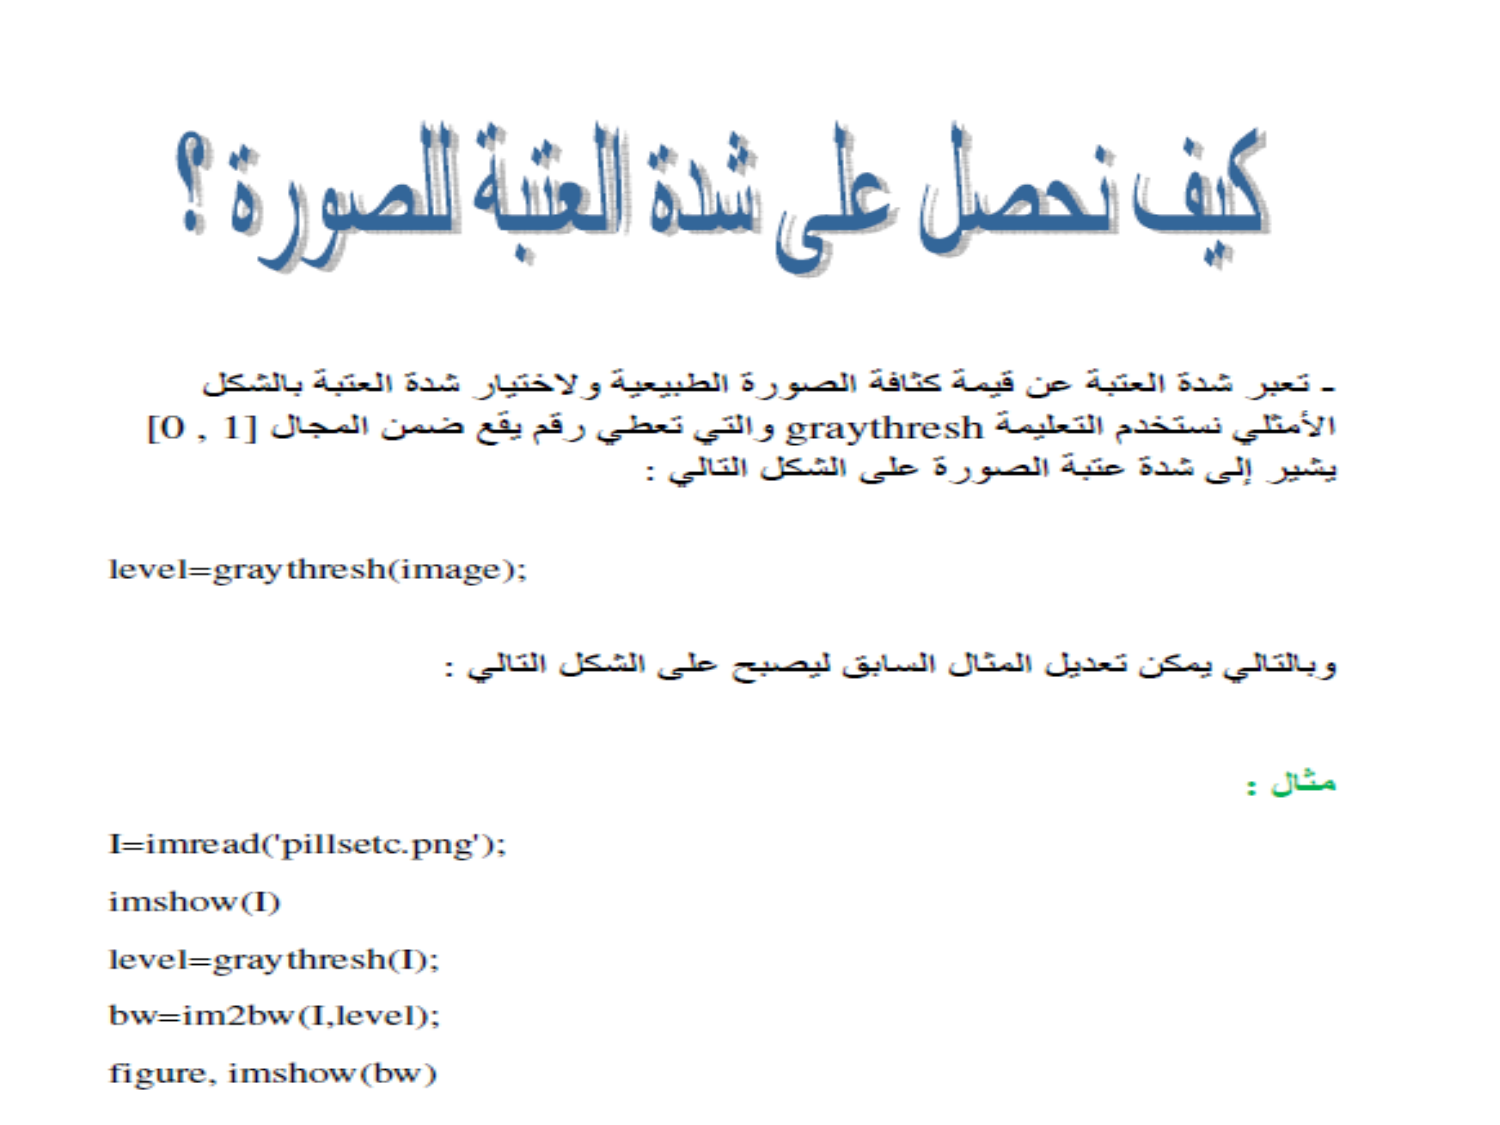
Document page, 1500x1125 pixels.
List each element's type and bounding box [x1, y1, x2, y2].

picture [24, 108, 1388, 1125]
